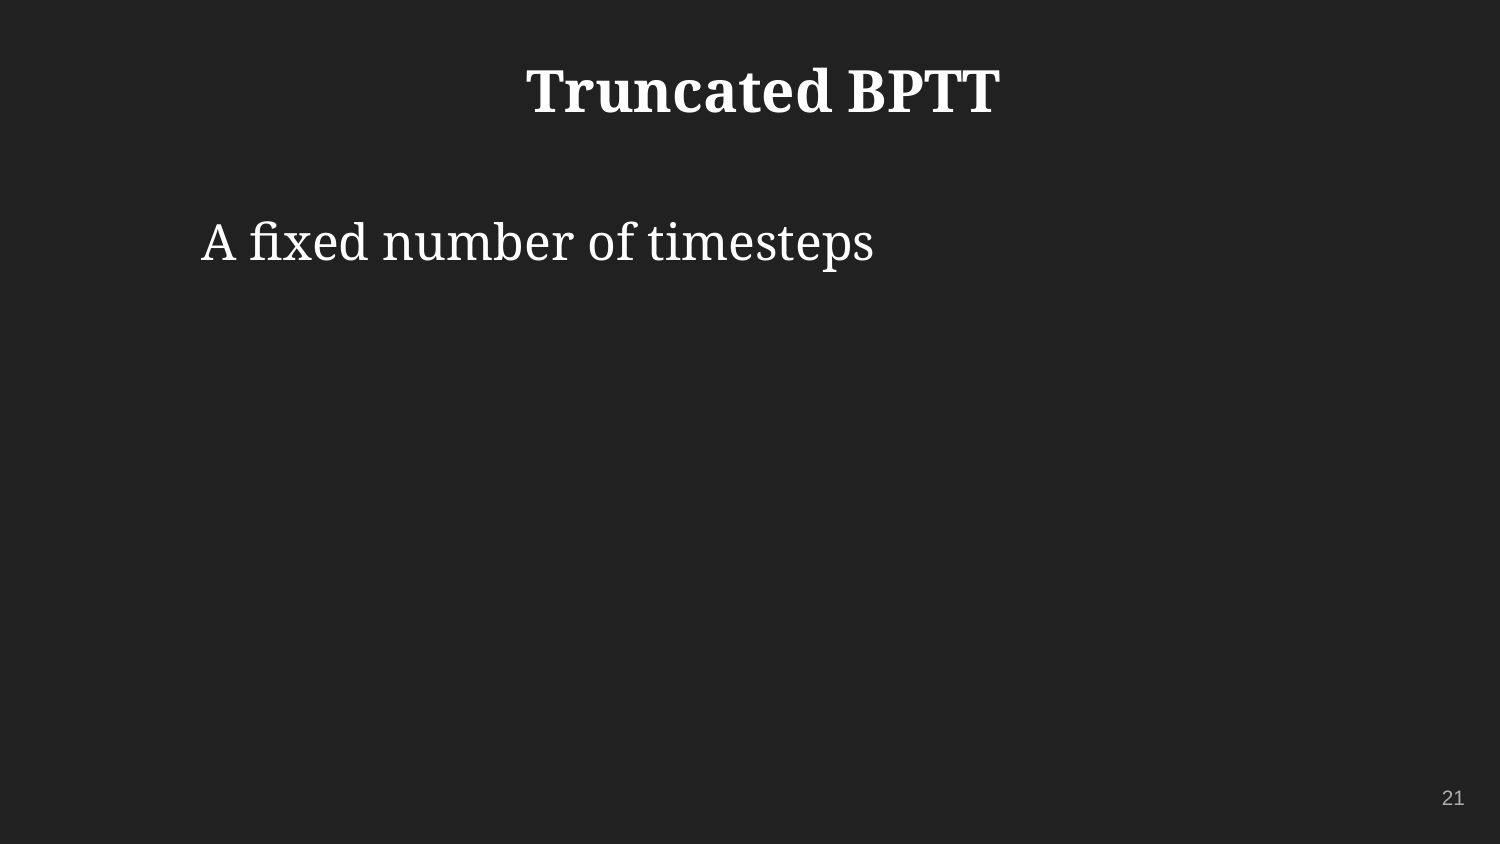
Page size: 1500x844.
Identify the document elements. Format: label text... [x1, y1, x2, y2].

text_box A fixed number of timesteps [186, 195, 1341, 718]
slide_number ‹#› [1389, 764, 1480, 830]
title Truncated BPTT [99, 38, 1428, 164]
